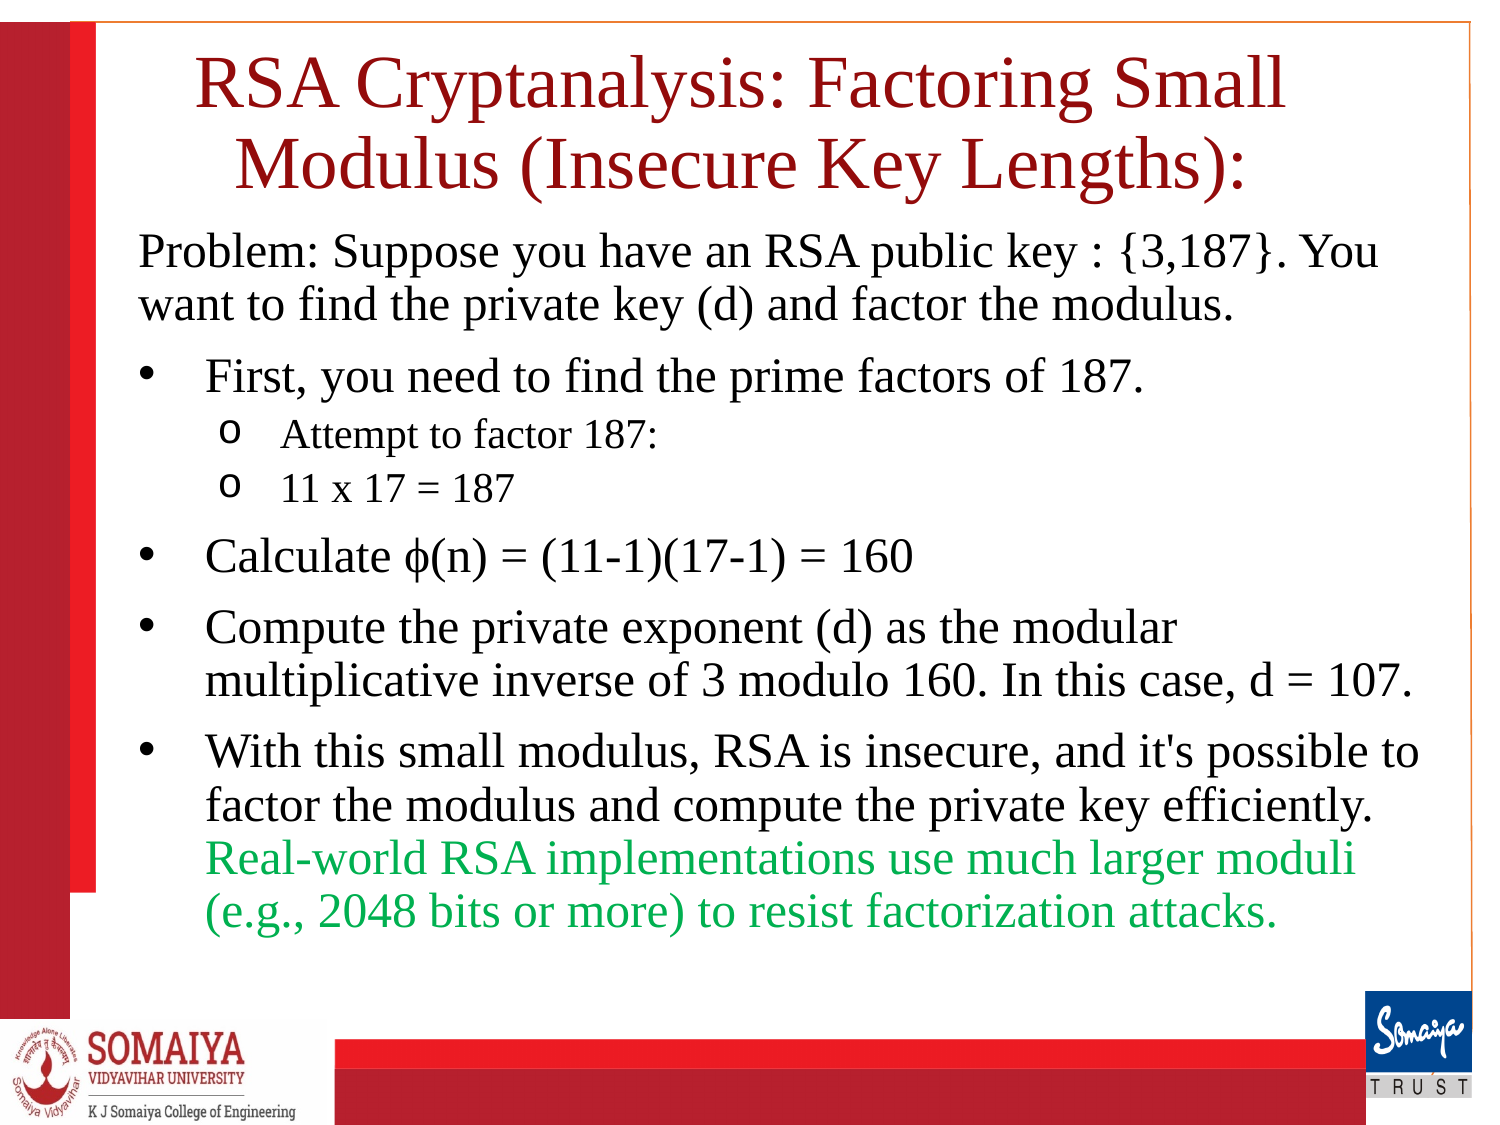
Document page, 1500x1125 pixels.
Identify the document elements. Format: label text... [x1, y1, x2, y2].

picture [335, 1040, 1365, 1125]
picture [0, 22, 327, 1125]
picture [1365, 991, 1472, 1098]
title RSA Cryptanalysis: Factoring Small Modulus (Insecure Key Lengths): [134, 35, 1349, 179]
list Problem: Suppose you have an RSA public key : {3,187}. You want to find the private key (d) and factor the modulus. First, you need to find the prime factors of 187. Attempt to factor 187: 11 x 17 = 187 Calculate ϕ(n) = (11-1)(17-1) = 160 Compute the private exponent (d) as the modular multiplicative inverse of 3 modulo 160. In this case, d = 107. With this small modulus, RSA is insecure, and it's possible to factor the modulus and compute the private key efficiently. Real-world RSA implementations use much larger moduli (e.g., 2048 bits or more) to resist factorization attacks. [114, 217, 1465, 960]
